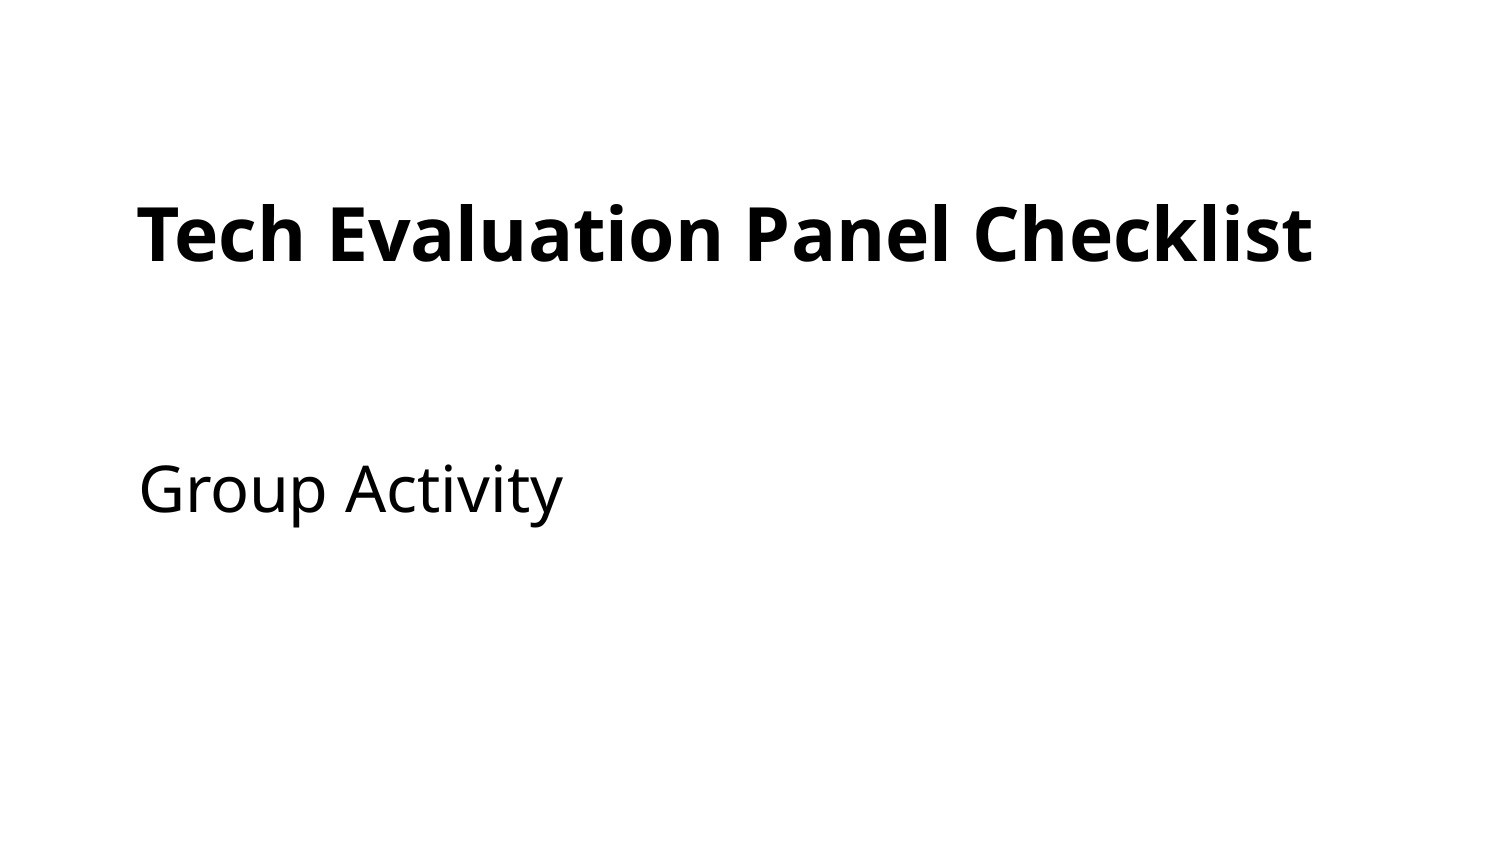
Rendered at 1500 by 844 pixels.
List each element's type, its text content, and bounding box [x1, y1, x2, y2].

subtitle Group Activity [123, 398, 1468, 541]
text_box Tech Evaluation Panel Checklist [121, 171, 1470, 406]
